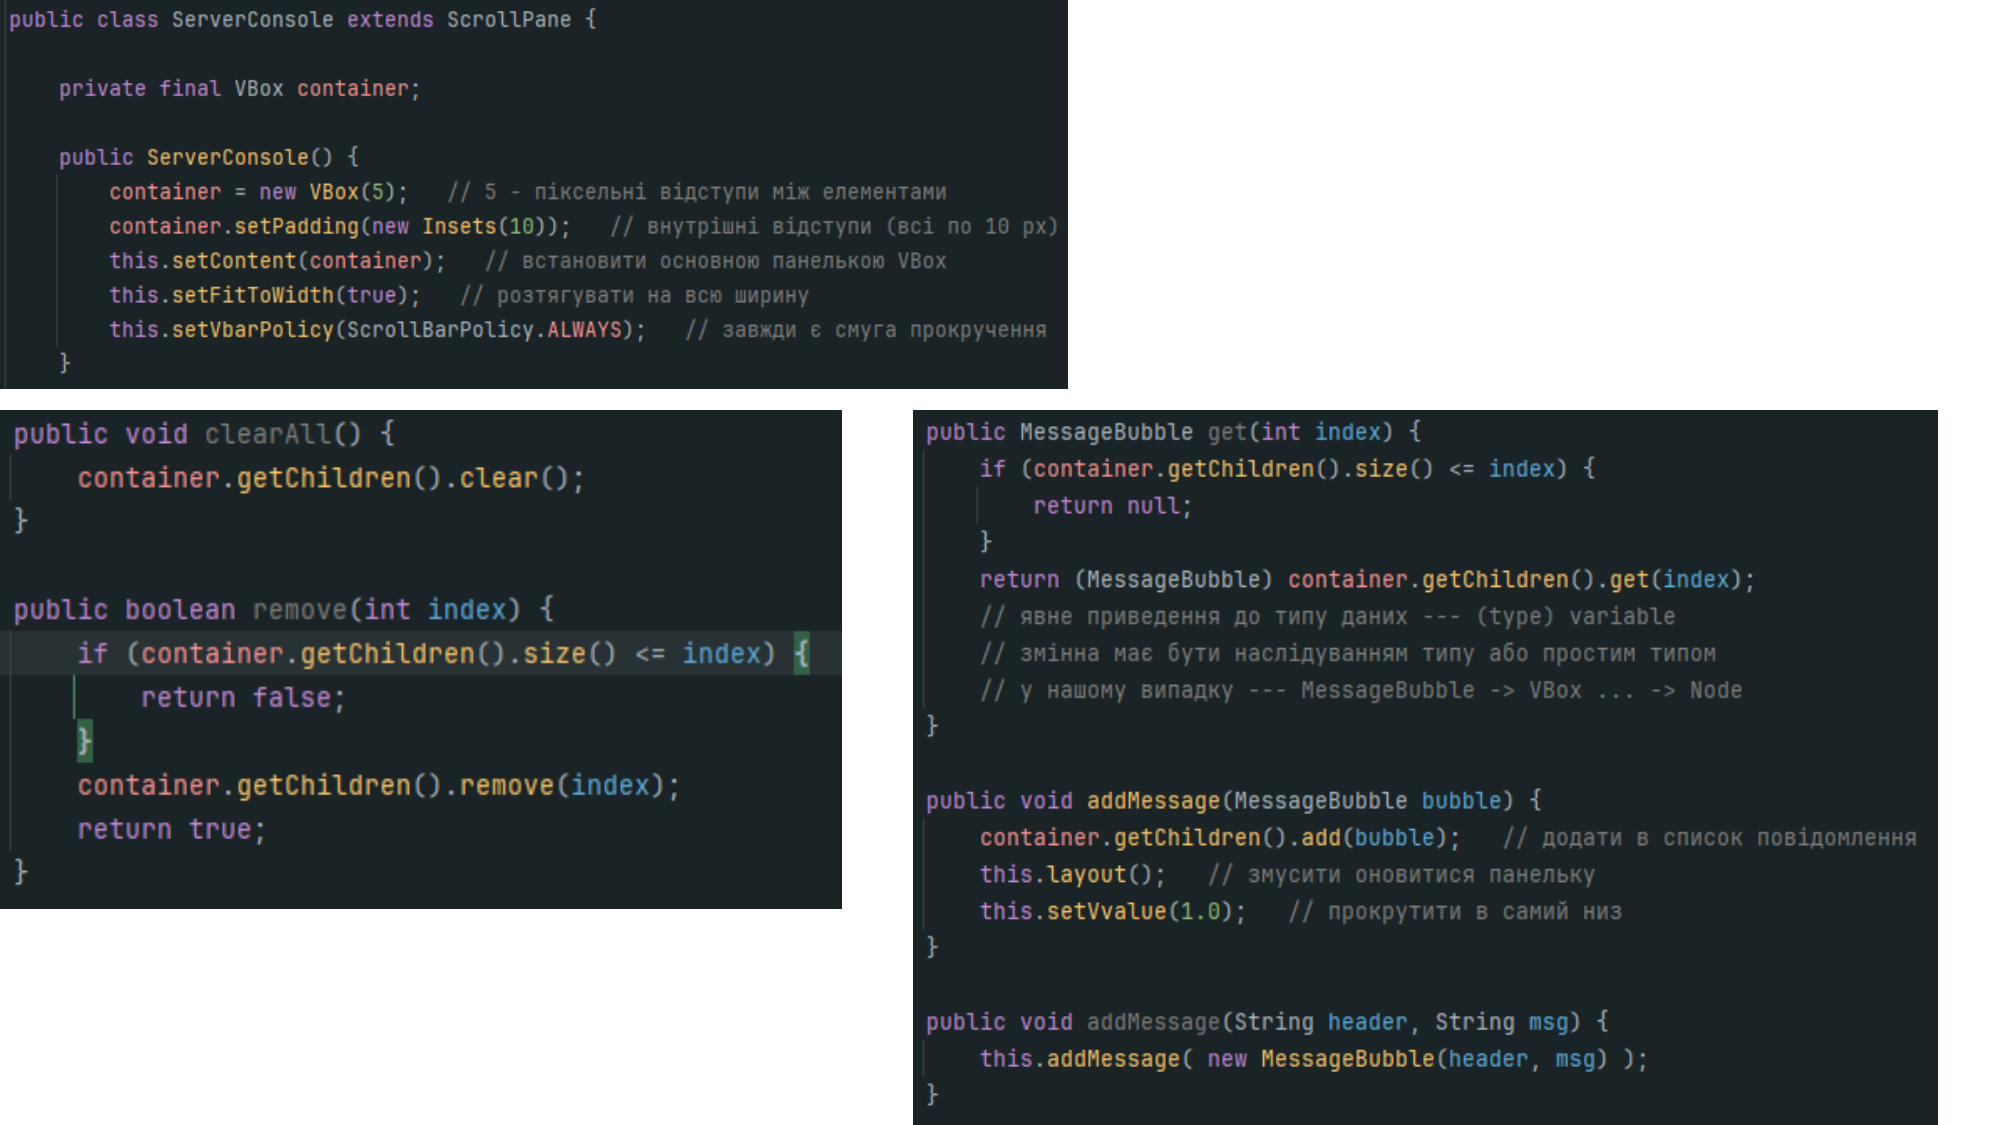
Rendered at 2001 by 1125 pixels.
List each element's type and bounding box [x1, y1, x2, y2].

picture [0, 0, 1068, 390]
picture [912, 410, 1938, 1125]
picture [0, 410, 843, 909]
